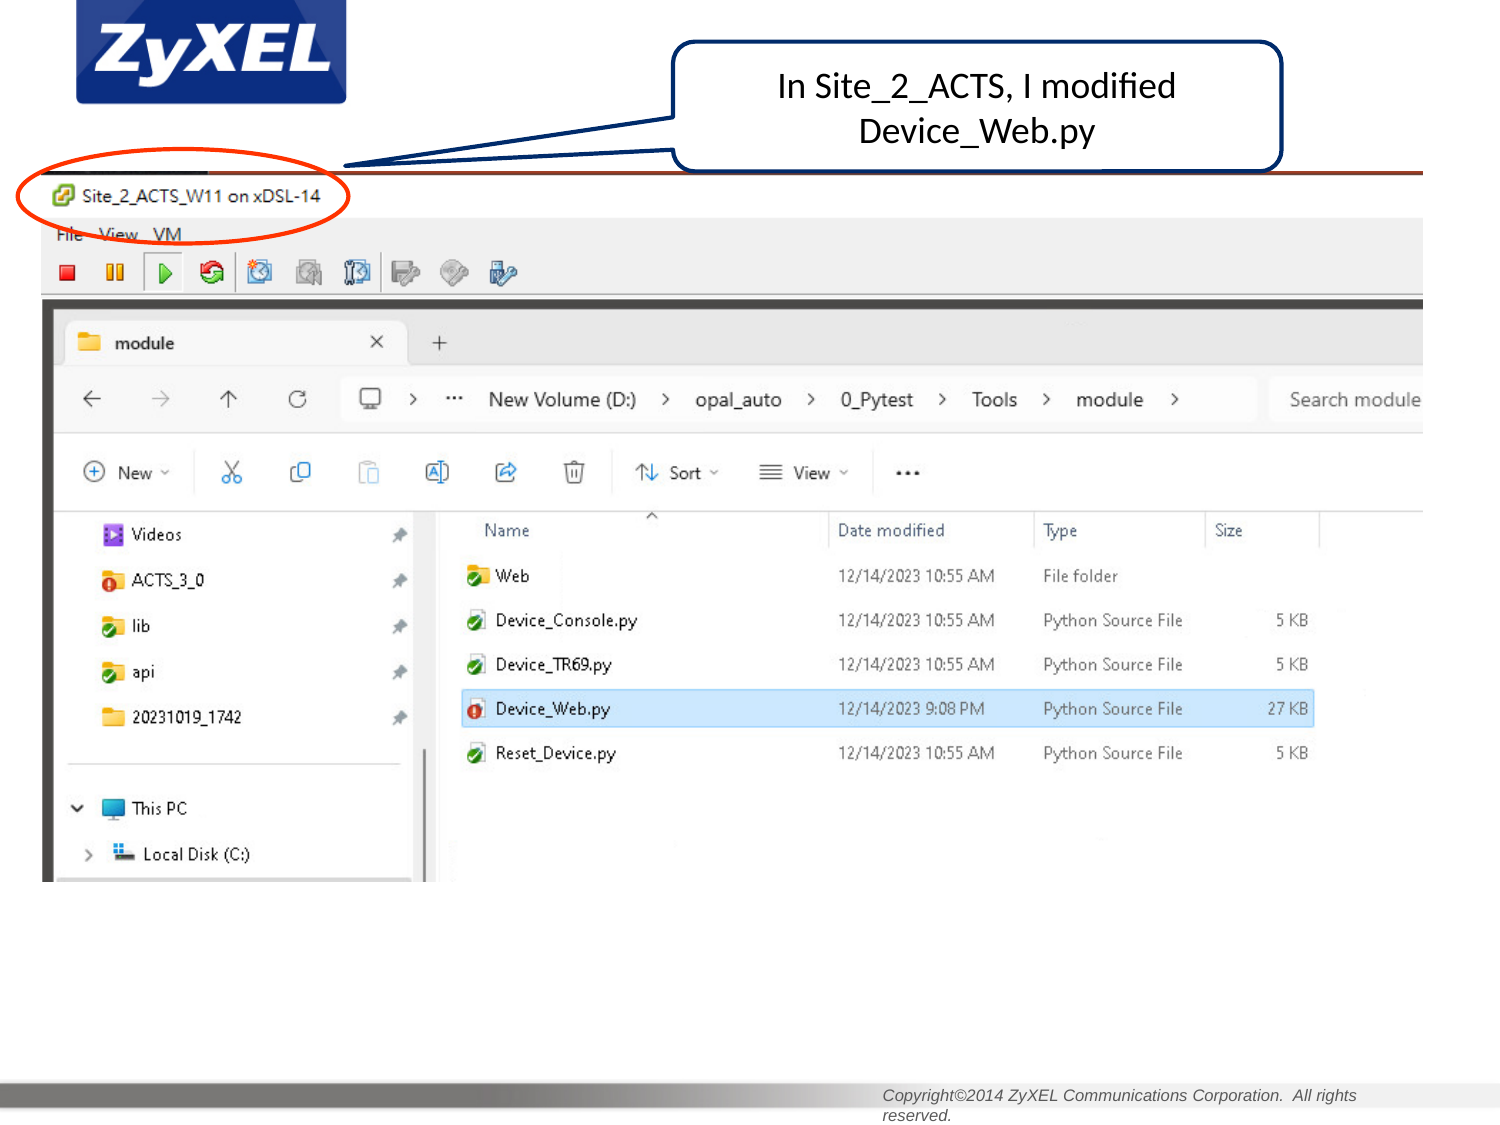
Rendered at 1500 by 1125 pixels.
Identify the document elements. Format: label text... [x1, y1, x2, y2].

picture [0, 0, 1500, 1125]
text_box [42, 146, 324, 169]
text_box [15, 170, 39, 220]
text_box In Site_2_ACTS, I modified Device_Web.py [343, 39, 1284, 169]
